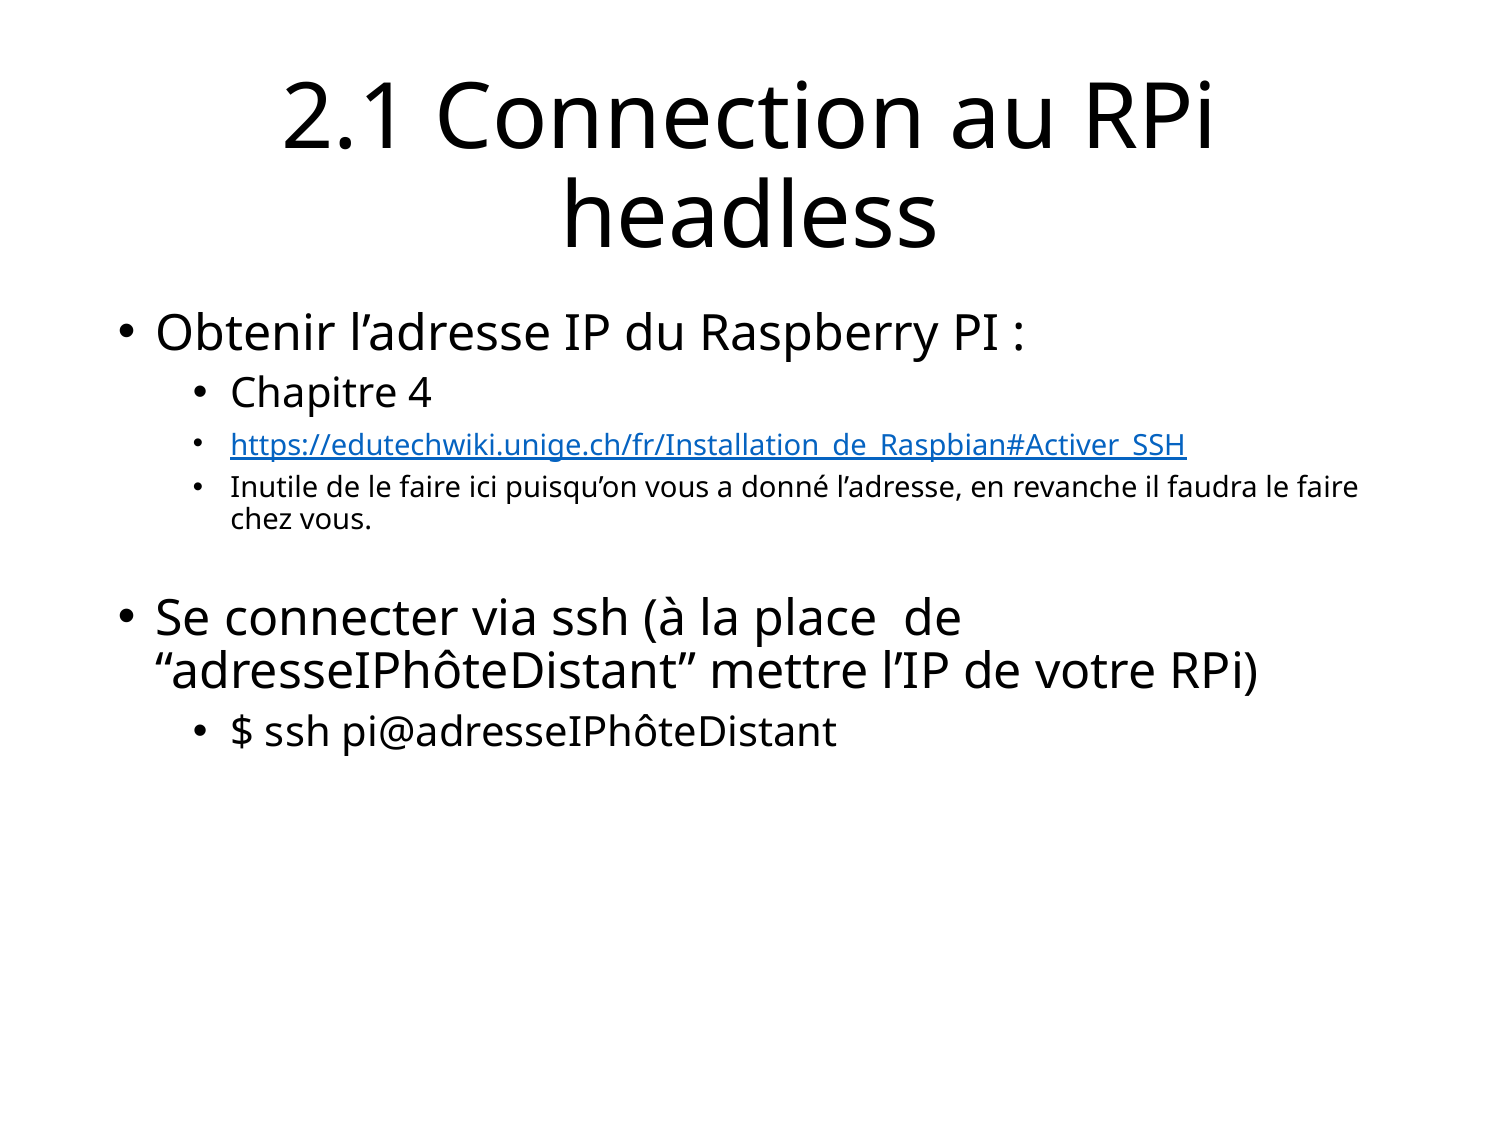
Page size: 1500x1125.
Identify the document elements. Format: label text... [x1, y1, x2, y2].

text_box 2.1 Connection au RPi headless [103, 59, 1397, 278]
text_box Obtenir l’adresse IP du Raspberry PI : Chapitre 4 https://edutechwiki.unige.ch/fr/Installation_de_Raspbian#Activer_SSH Inutile de le faire ici puisqu’on vous a donné l’adresse, en revanche il faudra le faire chez vous. Se connecter via ssh (à la place de “adresseIPhôteDistant” mettre l’IP de votre RPi) $ ssh pi@adresseIPhôteDistant [103, 299, 1397, 971]
